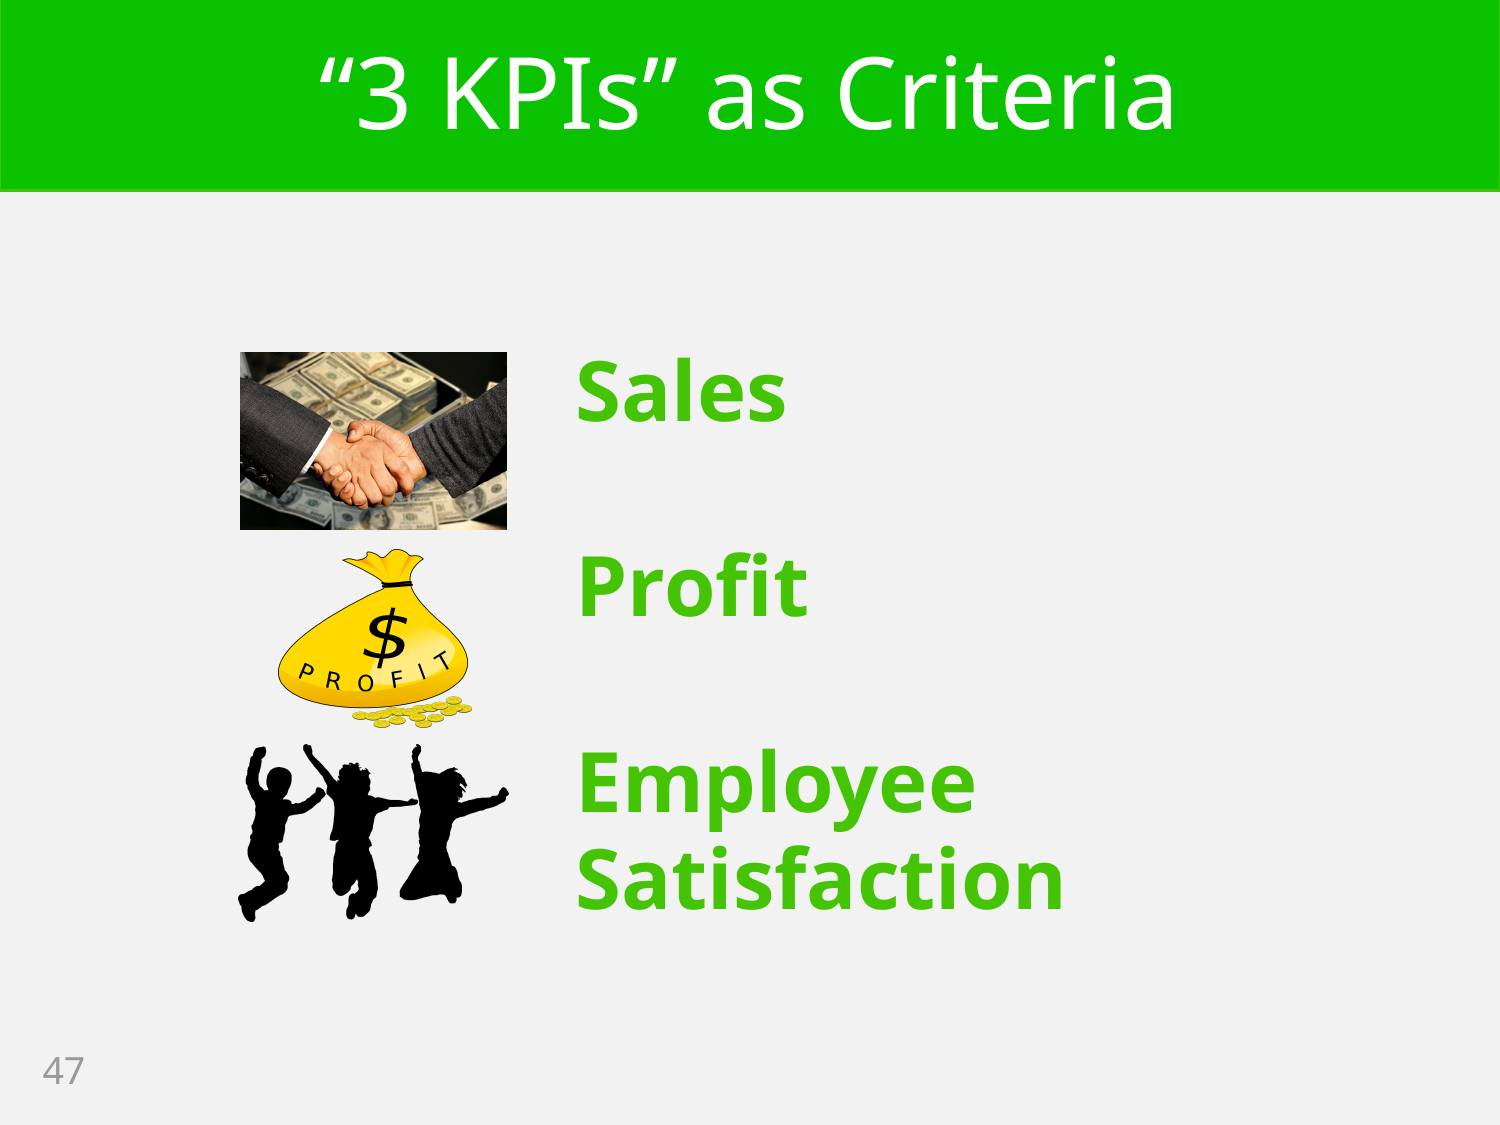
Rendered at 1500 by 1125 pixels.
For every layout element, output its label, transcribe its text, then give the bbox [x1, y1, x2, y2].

list Sales Profit Employee Satisfaction [103, 277, 1397, 1000]
title “3 KPIs” as Criteria [0, 53, 1500, 140]
picture [238, 744, 509, 922]
slide_number 47 [27, 1042, 146, 1102]
picture [240, 352, 507, 530]
picture [278, 549, 472, 728]
